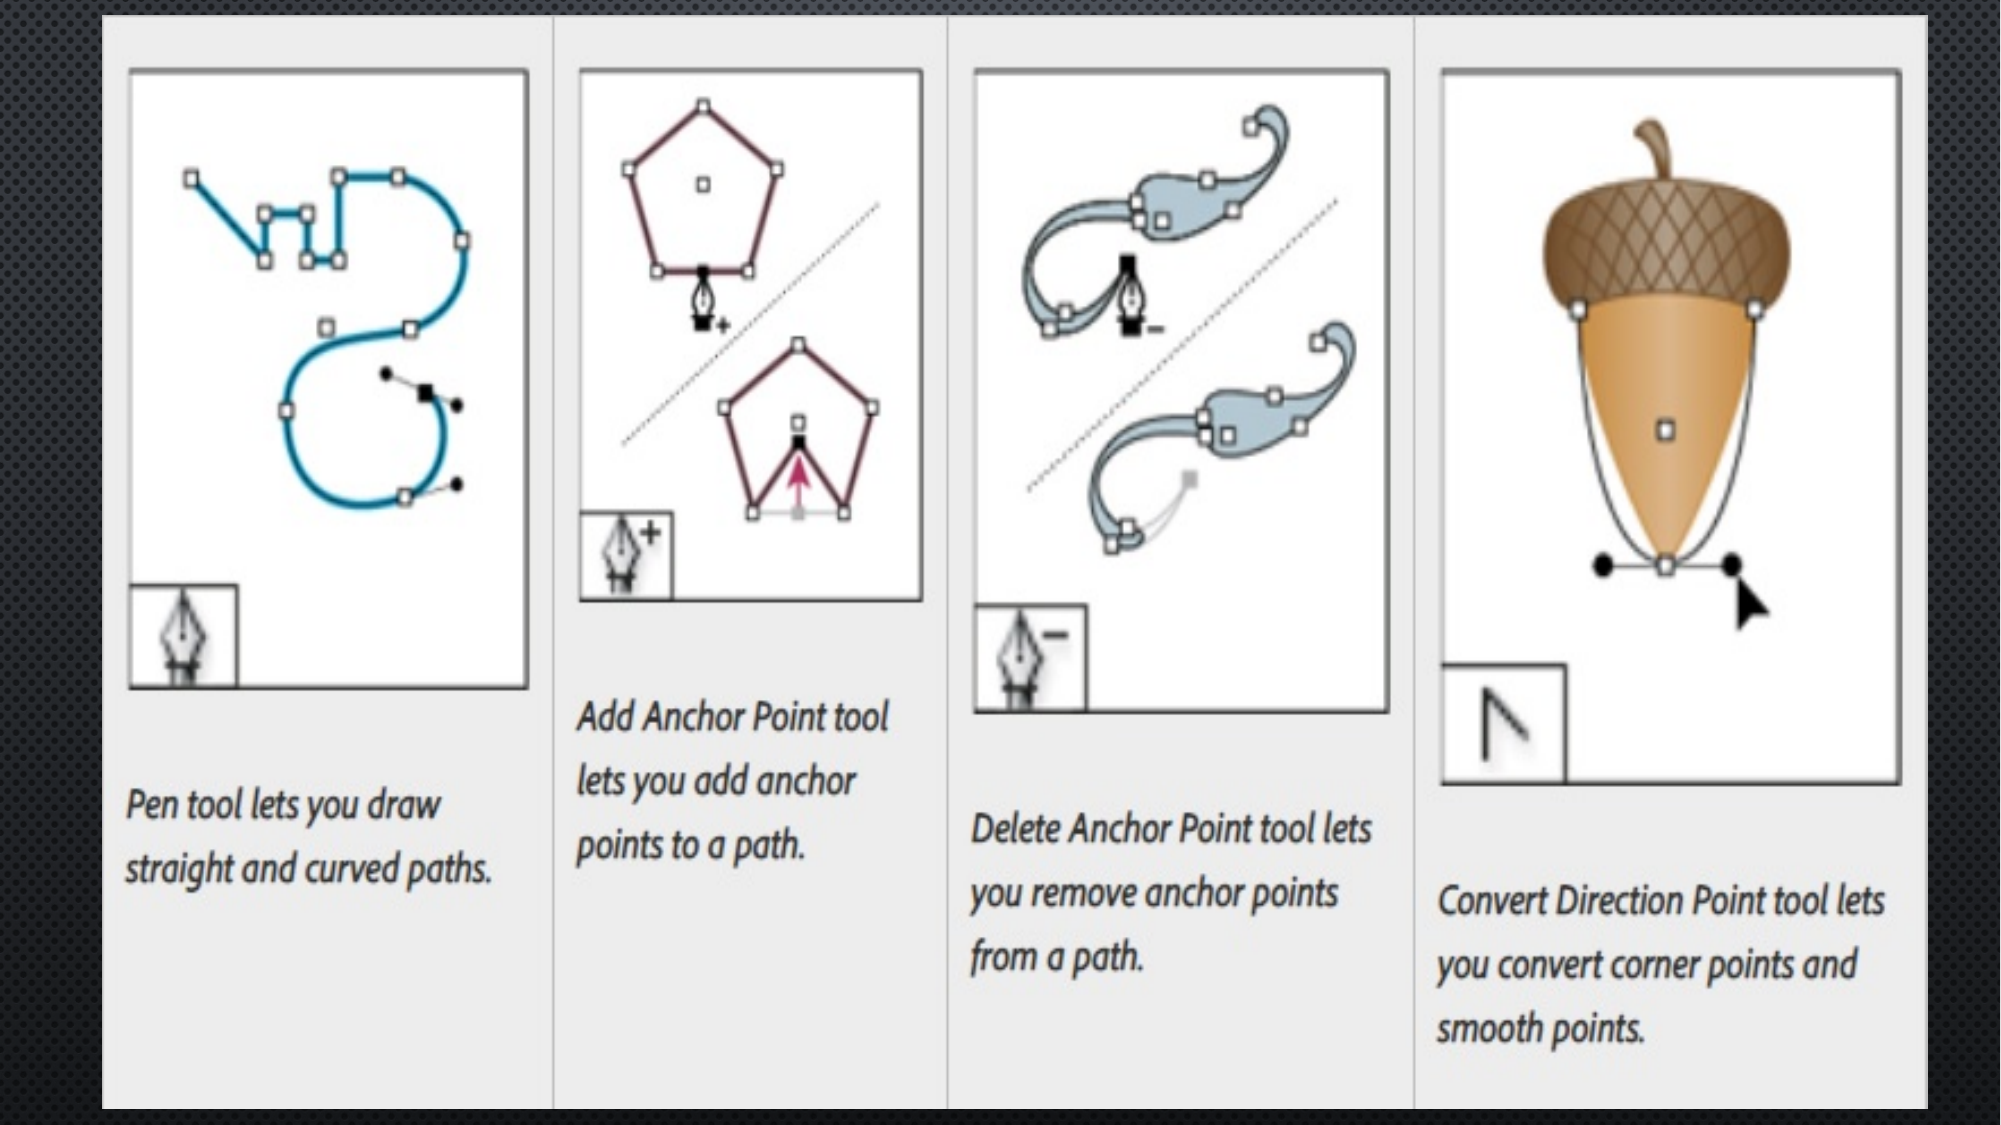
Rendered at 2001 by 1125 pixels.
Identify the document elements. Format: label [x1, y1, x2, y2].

picture [102, 15, 1928, 1110]
